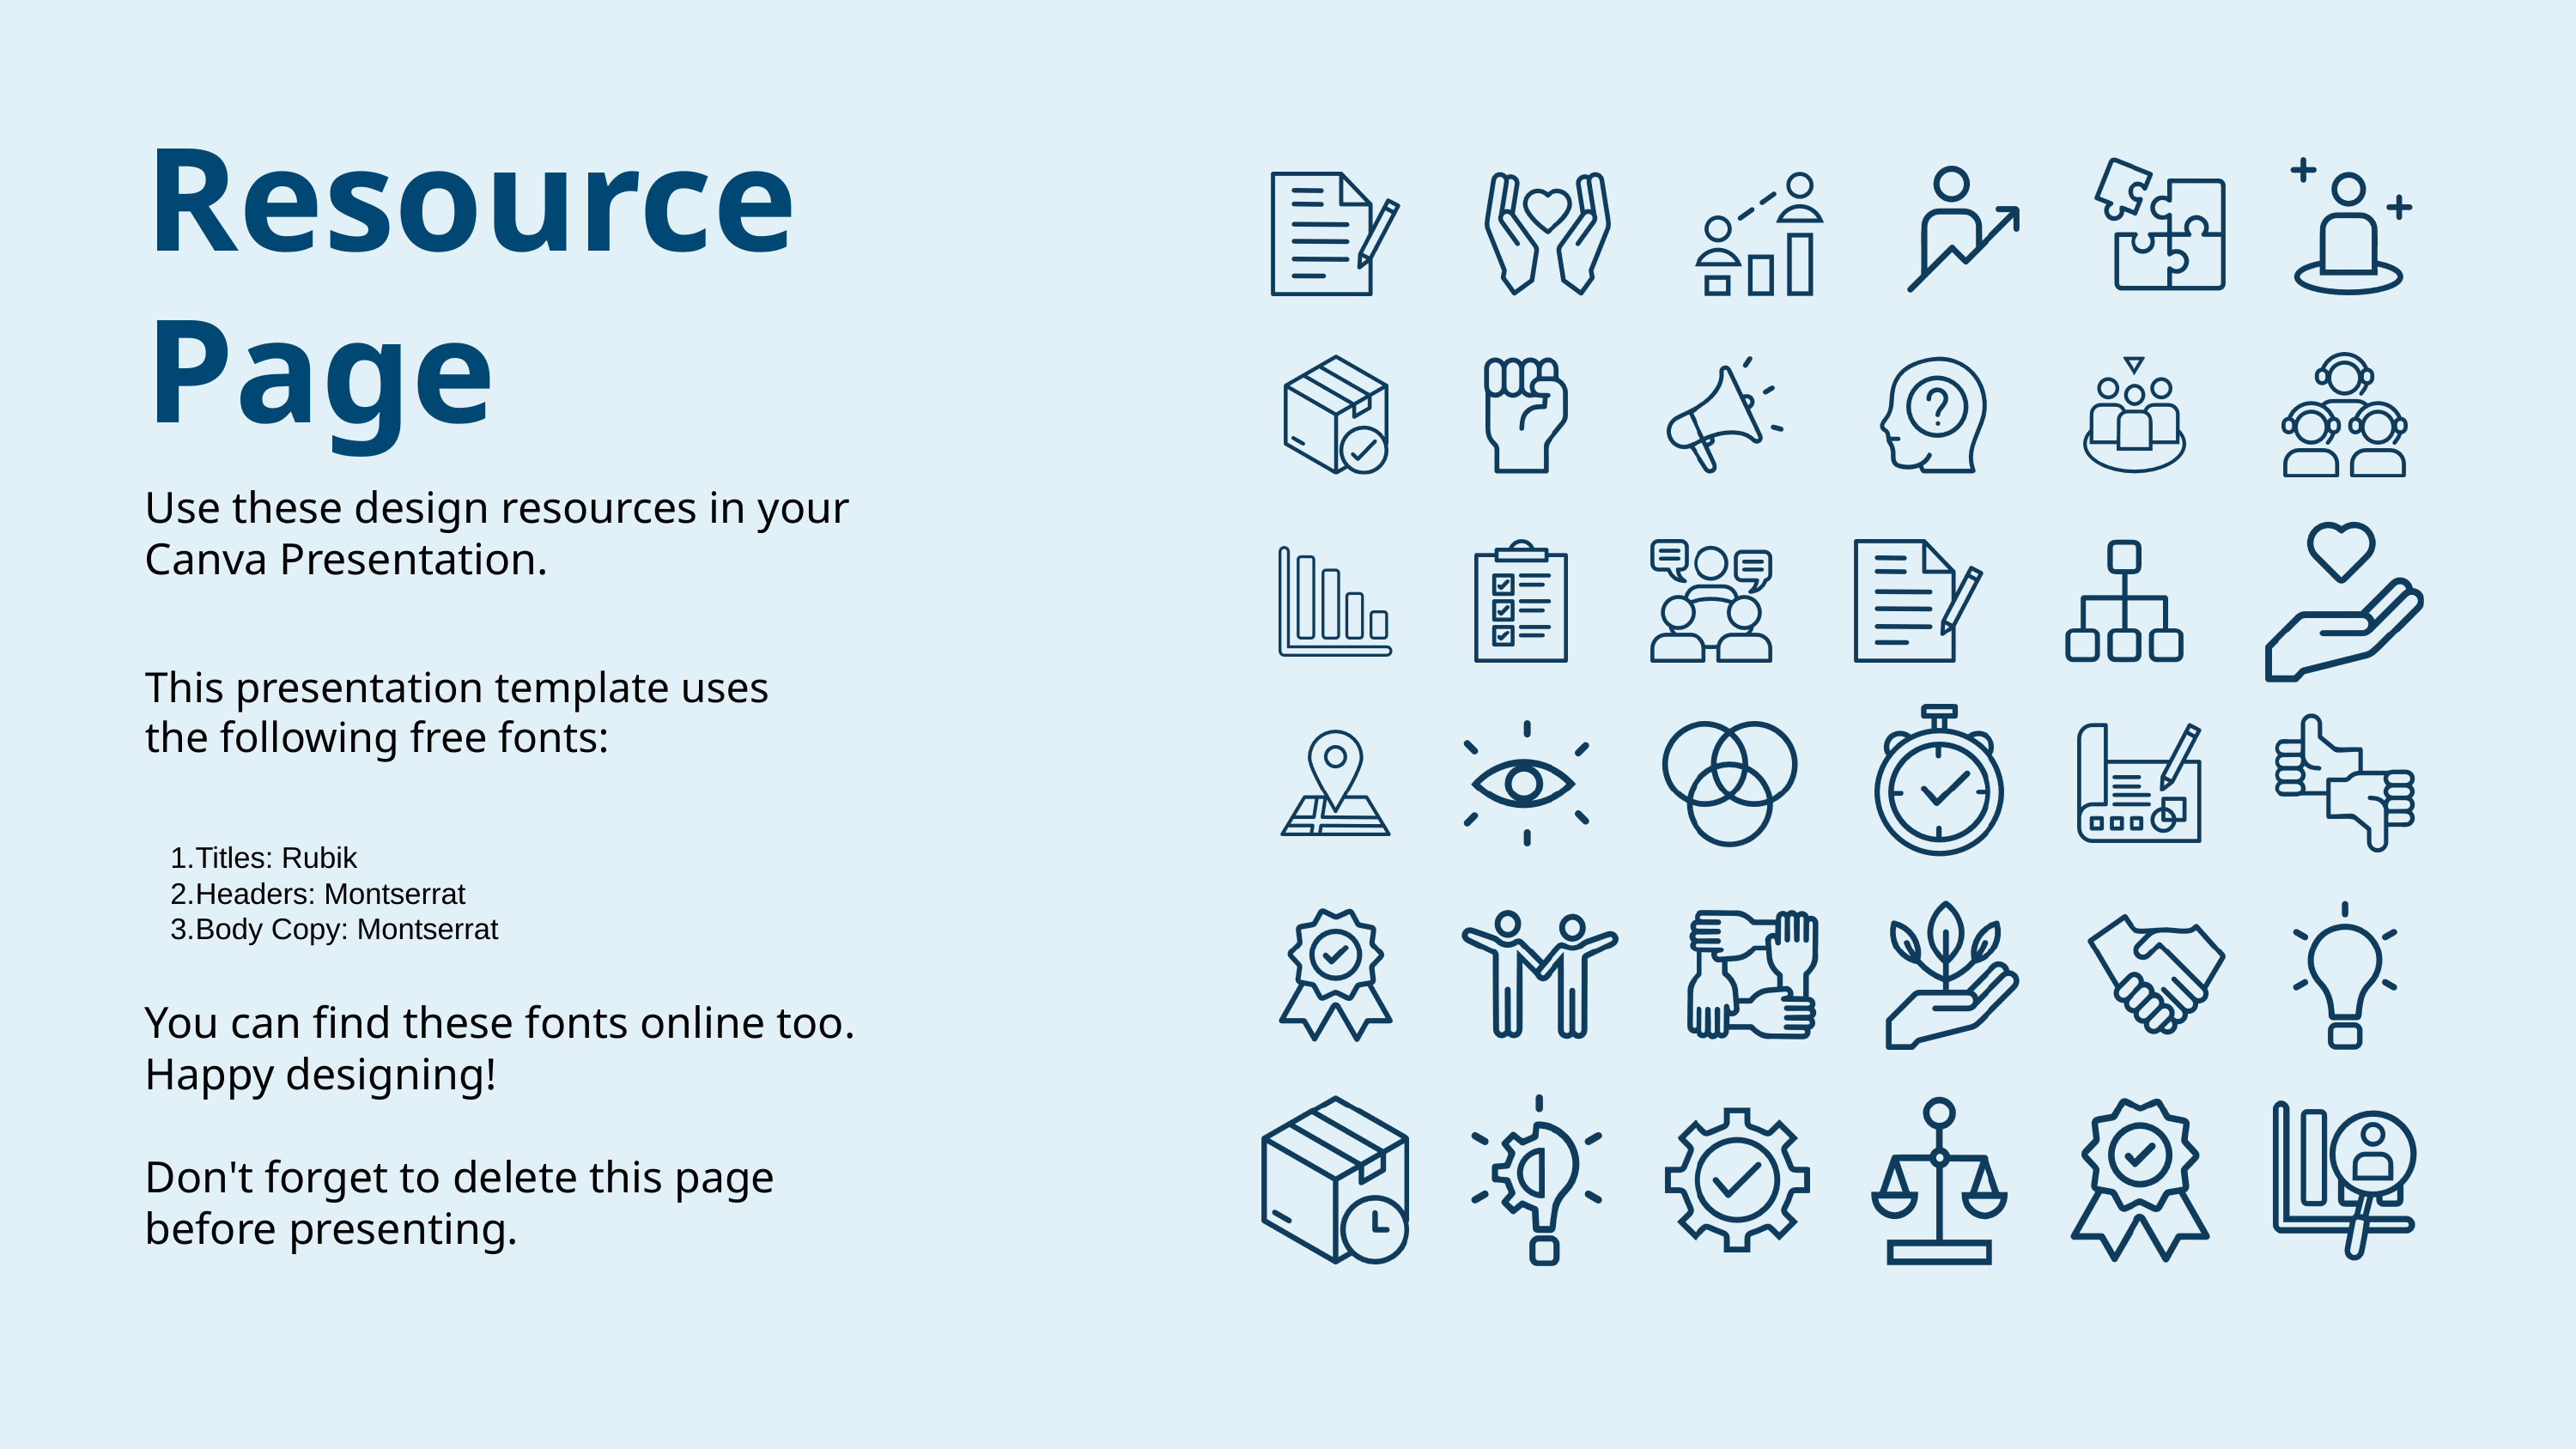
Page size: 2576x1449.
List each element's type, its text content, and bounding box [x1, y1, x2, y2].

text_box Use these design resources in your Canva Presentation. You can find these fonts online too. Happy designing! Don't forget to delete this page before presenting. [144, 480, 858, 839]
text_box Use these design resources in your Canva Presentation. You can find these fonts online too. Happy designing! Don't forget to delete this page before presenting. [144, 946, 858, 1253]
text_box Titles: Rubik Headers: Montserrat Body Copy: Montserrat [144, 839, 858, 946]
text_box This presentation template uses the following free fonts: [144, 661, 804, 761]
text_box Resource Page [144, 107, 858, 452]
picture [1261, 157, 2424, 1266]
